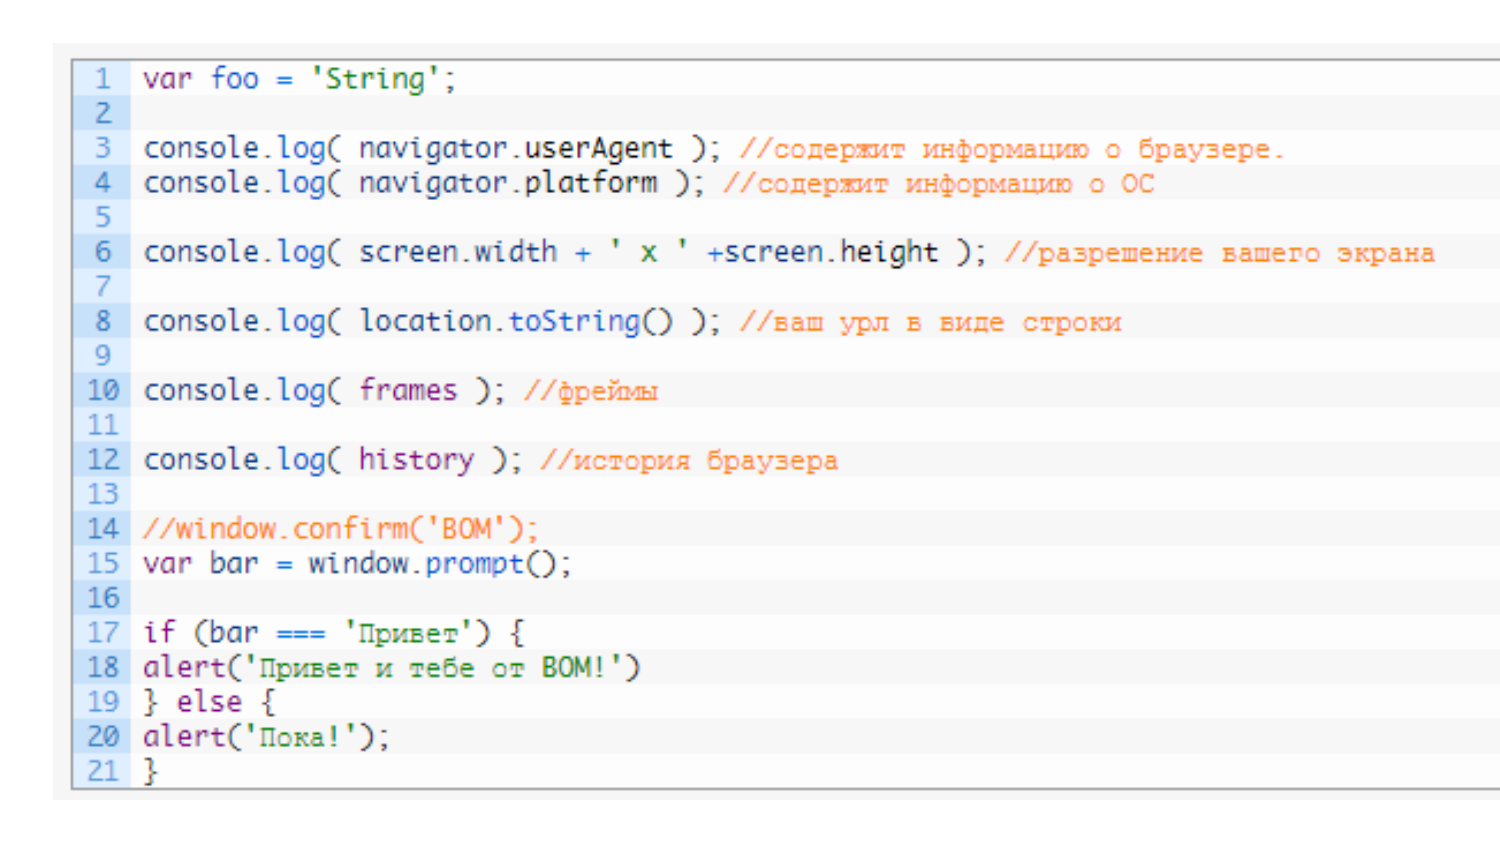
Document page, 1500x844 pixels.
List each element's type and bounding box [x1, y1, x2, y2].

list [52, 43, 1500, 800]
